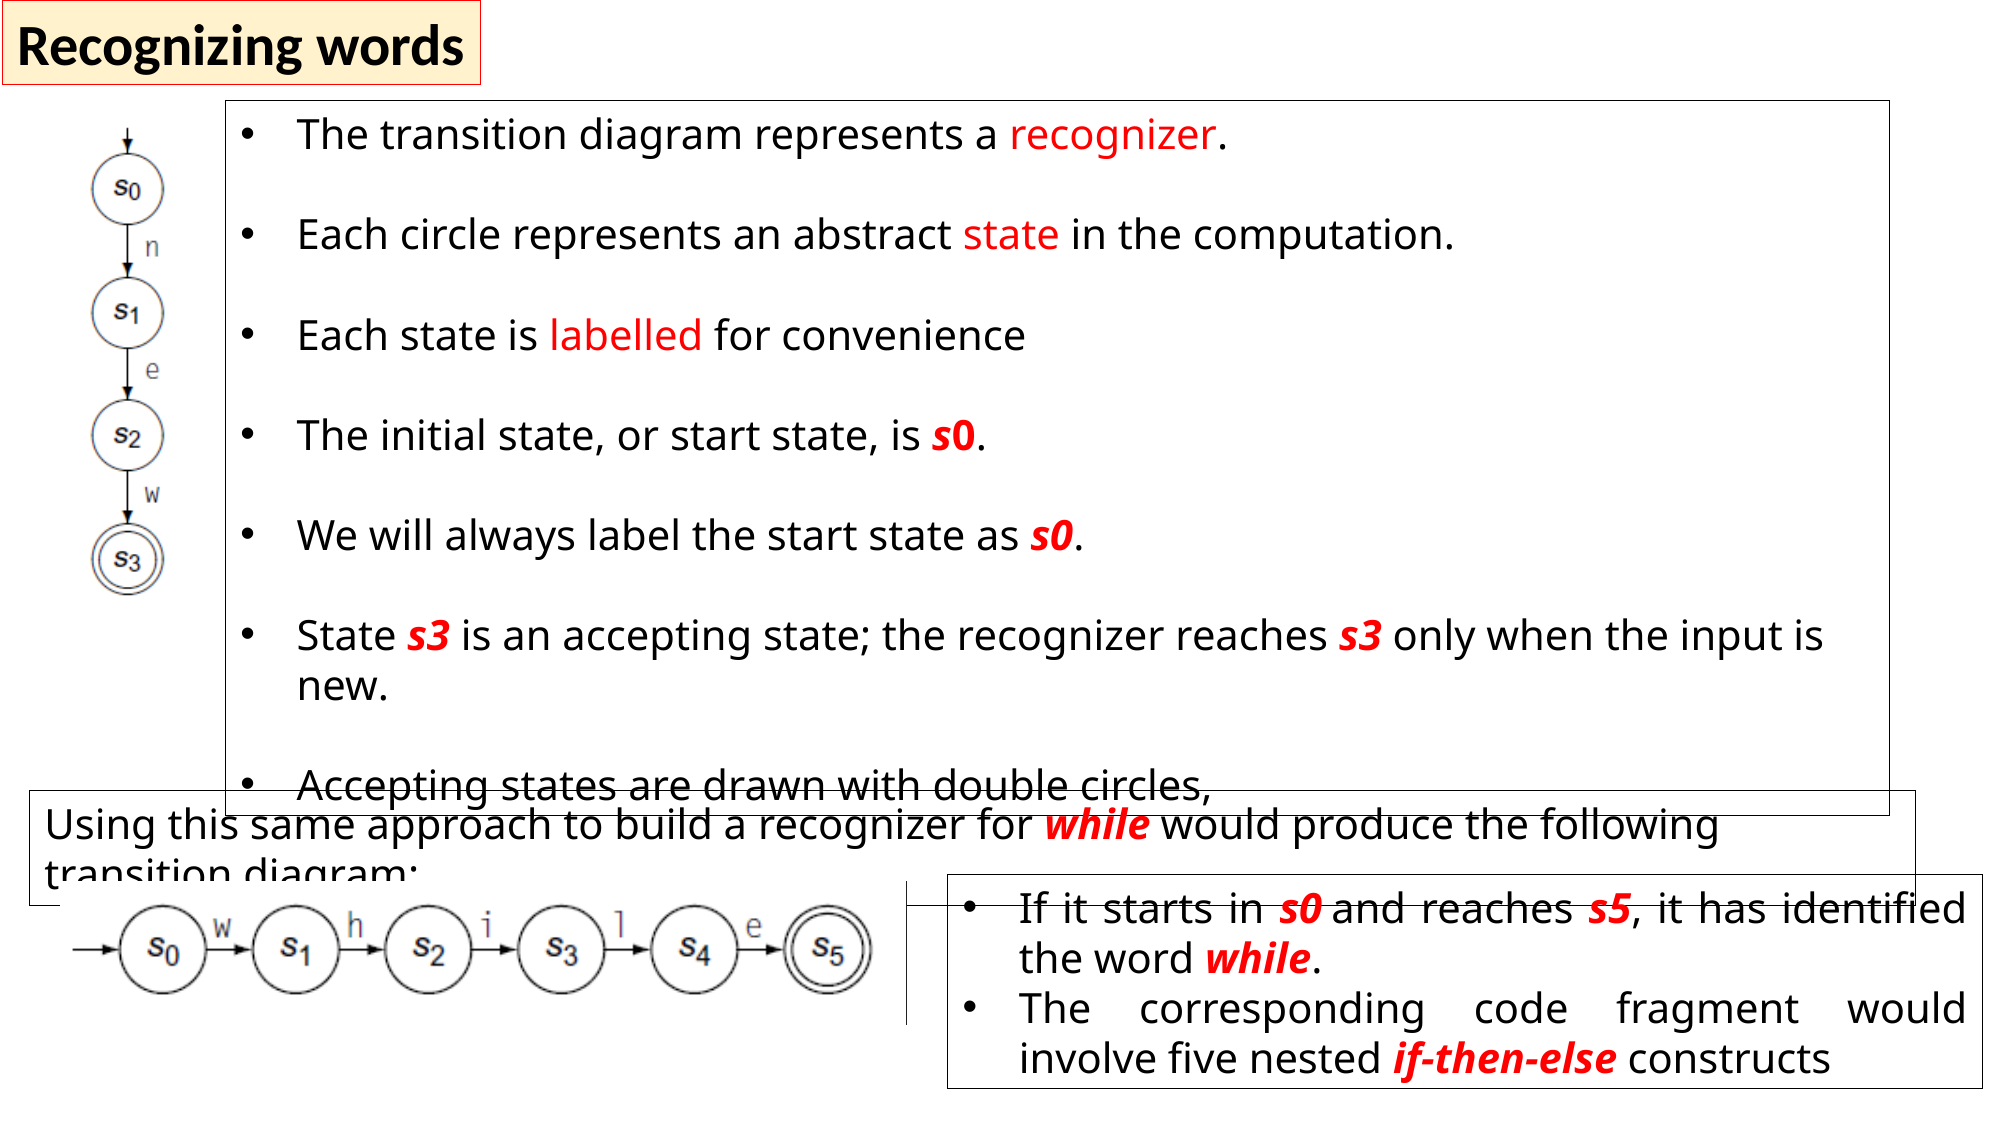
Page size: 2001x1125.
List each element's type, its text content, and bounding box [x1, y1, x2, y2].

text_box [69, 100, 177, 633]
text_box If it starts in s0 and reaches s5, it has identified the word while. The corresponding code fragment would involve five nested if-then-else constructs [947, 874, 1983, 1089]
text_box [60, 881, 907, 1025]
text_box Using this same approach to build a recognizer for while would produce the following transition diagram: [29, 790, 1916, 906]
text_box The transition diagram represents a recognizer. Each circle represents an abstract state in the computation. Each state is labelled for convenience The initial state, or start state, is s0. We will always label the start state as s0. State s3 is an accepting state; the recognizer reaches s3 only when the input is new. Accepting states are drawn with double circles, [225, 100, 1890, 790]
text_box Recognizing words [2, 0, 481, 85]
